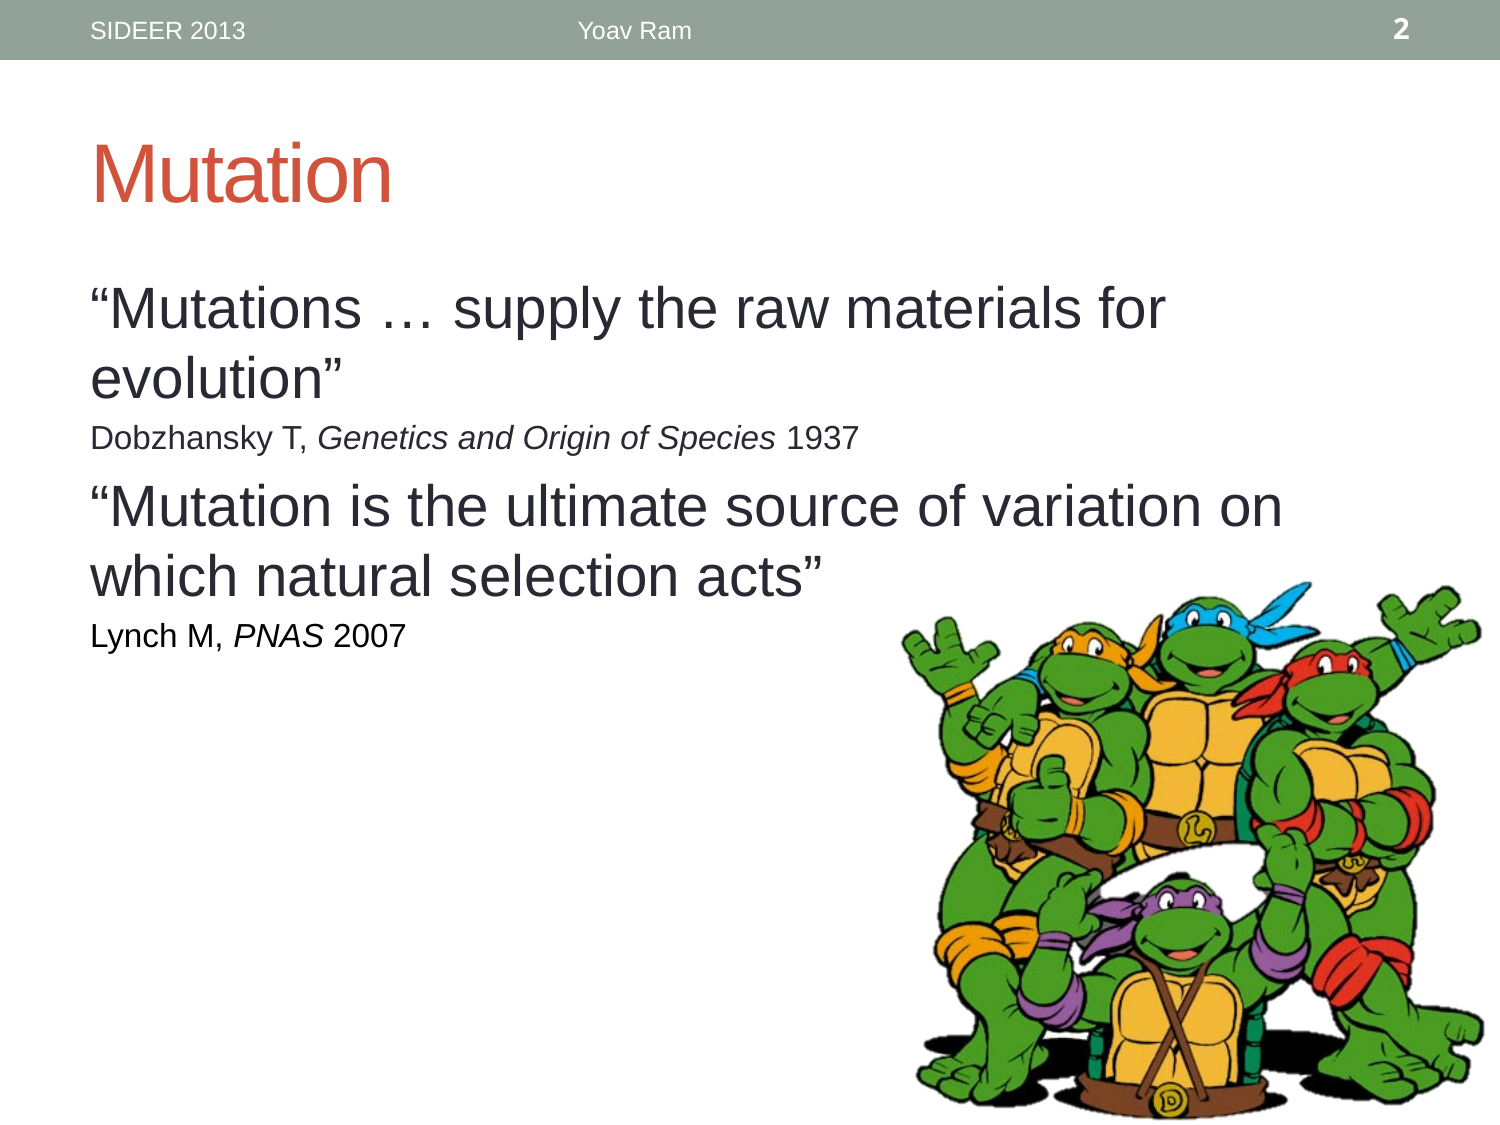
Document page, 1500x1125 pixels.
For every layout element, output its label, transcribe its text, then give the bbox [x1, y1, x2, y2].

footer Yoav Ram [562, 3, 1238, 57]
slide_number SIDEER 2013 [75, 3, 550, 57]
slide_number 2 [1250, 3, 1425, 57]
title Mutation [75, 87, 1425, 250]
list “Mutations … supply the raw materials for evolution” Dobzhansky T, Genetics and Origin of Species 1937 “Mutation is the ultimate source of variation on which natural selection acts” Lynch M, PNAS 2007 [75, 262, 1425, 1063]
picture [886, 550, 1500, 1125]
